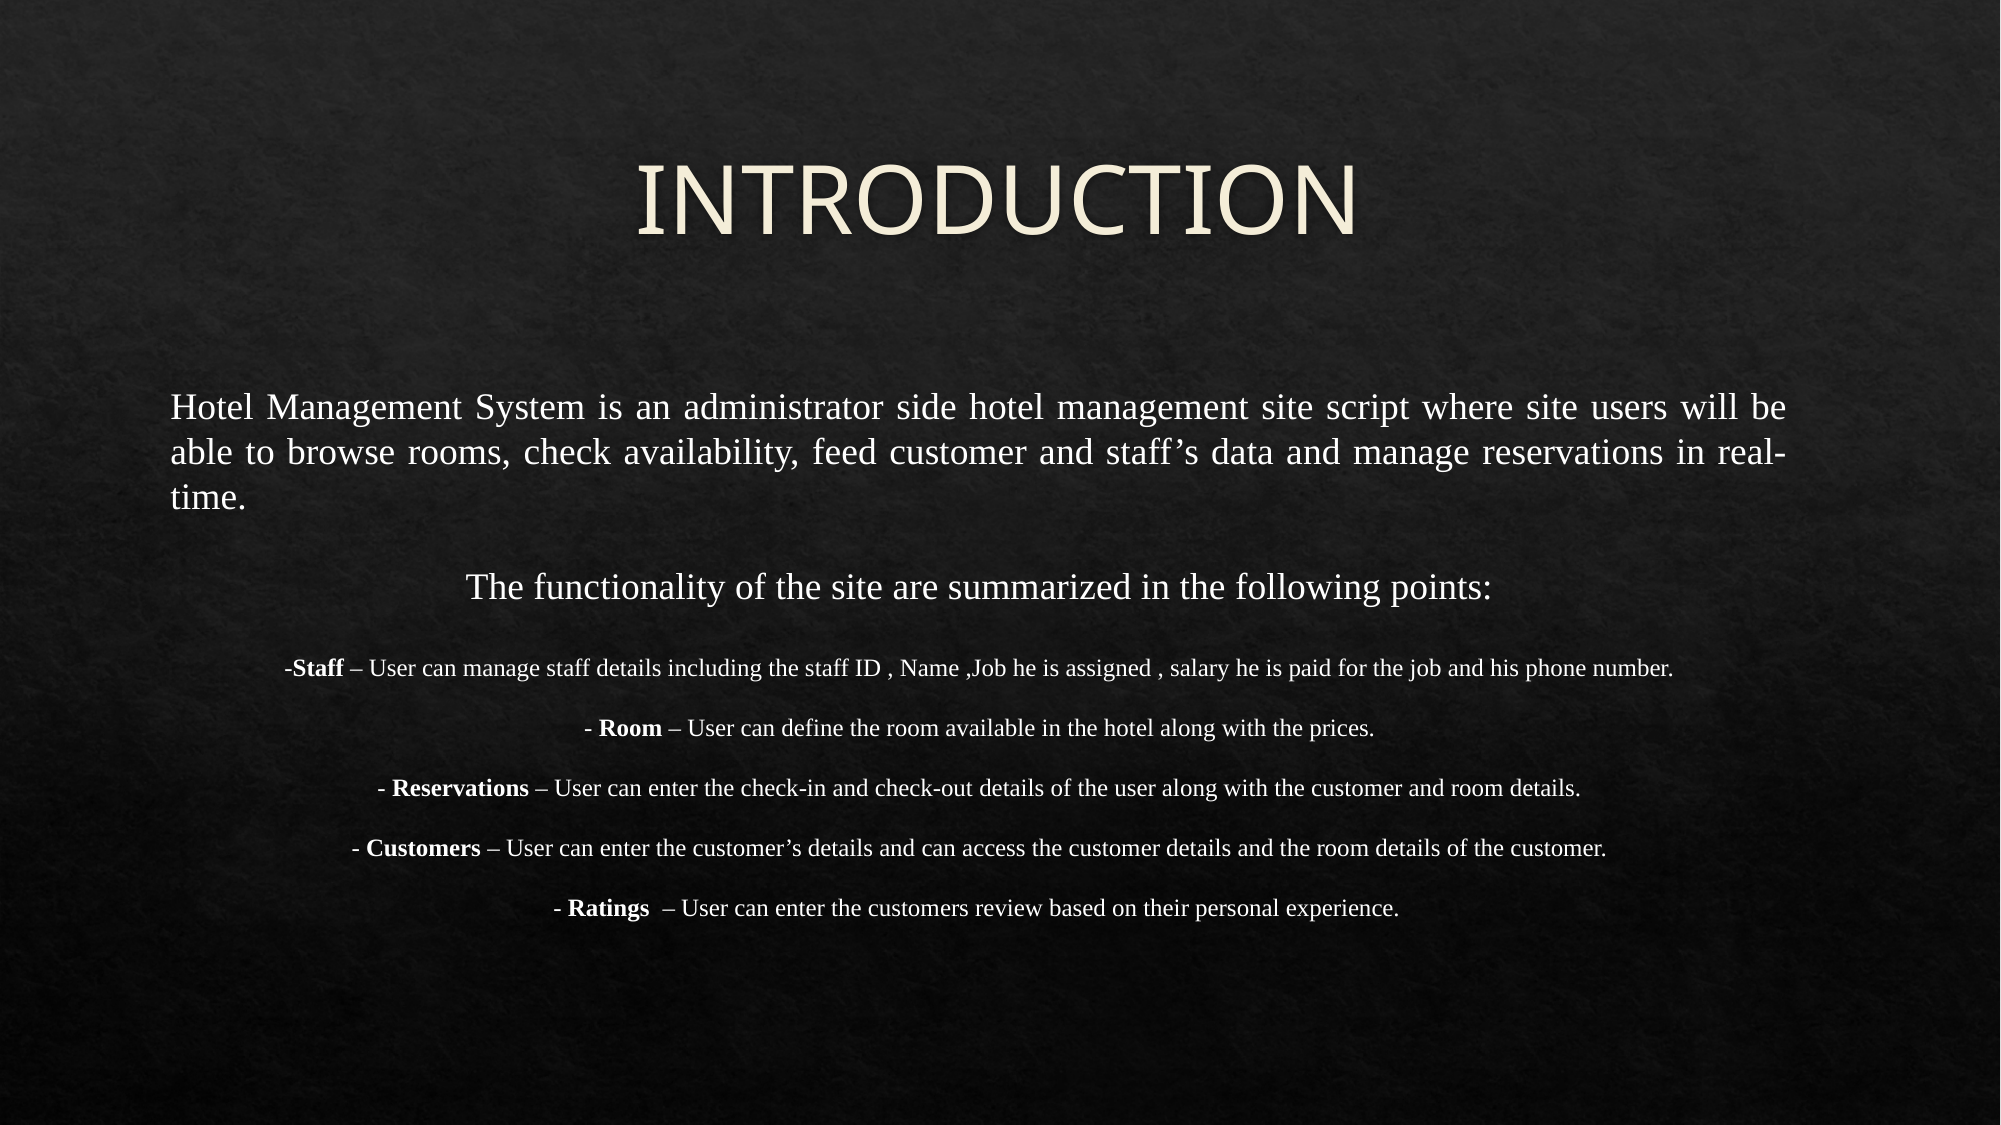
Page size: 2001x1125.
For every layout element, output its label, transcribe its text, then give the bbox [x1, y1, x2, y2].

text_box Hotel Management System is an administrator side hotel management site script where site users will be able to browse rooms, check availability, feed customer and staff’s data and manage reservations in real-time. The functionality of the site are summarized in the following points: -Staff – User can manage staff details including the staff ID , Name ,Job he is assigned , salary he is paid for the job and his phone number. - Room – User can define the room available in the hotel along with the prices. - Reservations – User can enter the check-in and check-out details of the user along with the customer and room details. - Customers – User can enter the customer’s details and can access the customer details and the room details of the customer. - Ratings – User can enter the customers review based on their personal experience. [155, 374, 1805, 1036]
title INTRODUCTION [149, 99, 1849, 307]
